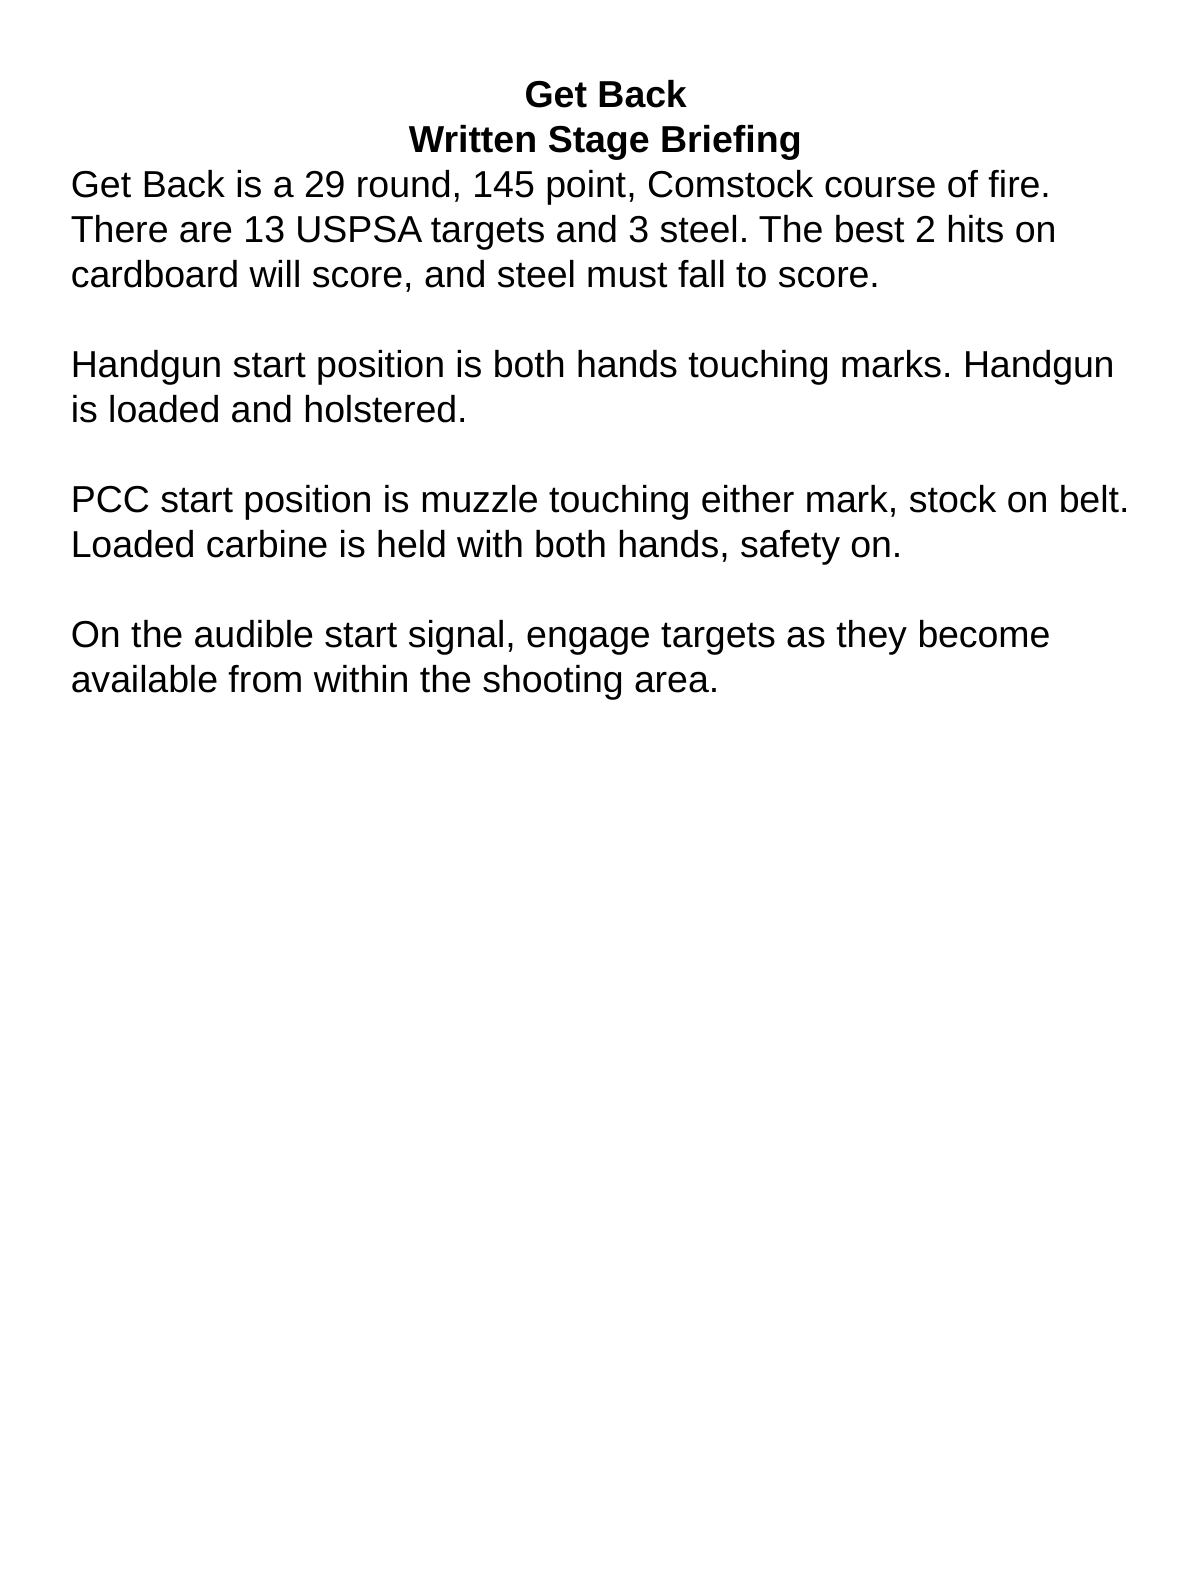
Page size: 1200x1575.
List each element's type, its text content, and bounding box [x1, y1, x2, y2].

text_box Get Back Written Stage Briefing Get Back is a 29 round, 145 point, Comstock course of fire. There are 13 USPSA targets and 3 steel. The best 2 hits on cardboard will score, and steel must fall to score. Handgun start position is both hands touching marks. Handgun is loaded and holstered. PCC start position is muzzle touching either mark, stock on belt. Loaded carbine is held with both hands, safety on. On the audible start signal, engage targets as they become available from within the shooting area. [56, 63, 1156, 708]
